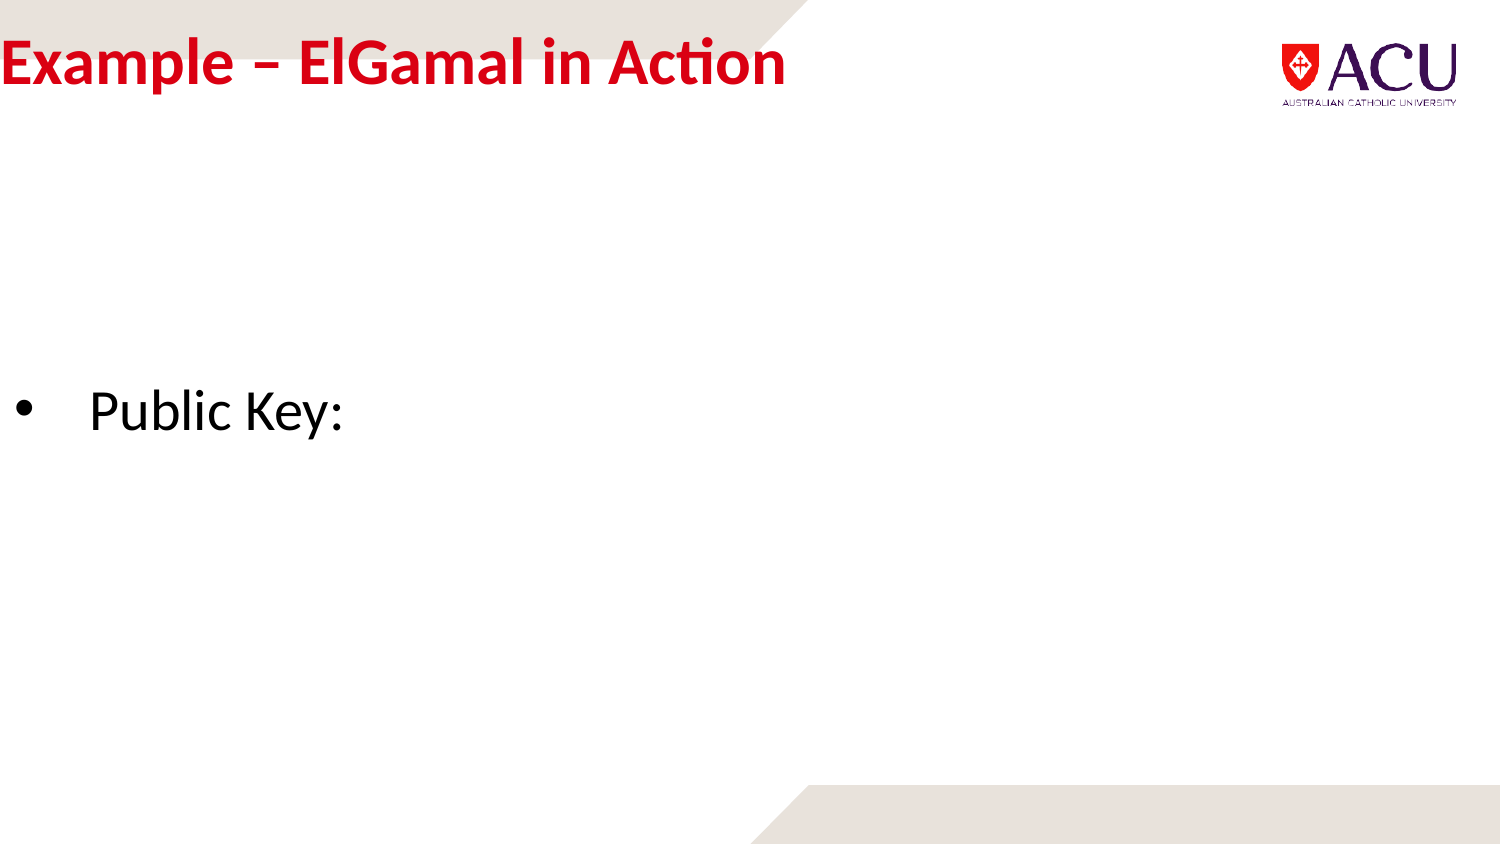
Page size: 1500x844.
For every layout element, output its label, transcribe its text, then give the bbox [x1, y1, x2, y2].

title Example – ElGamal in Action [0, 0, 1349, 159]
picture [1349, 43, 1456, 106]
